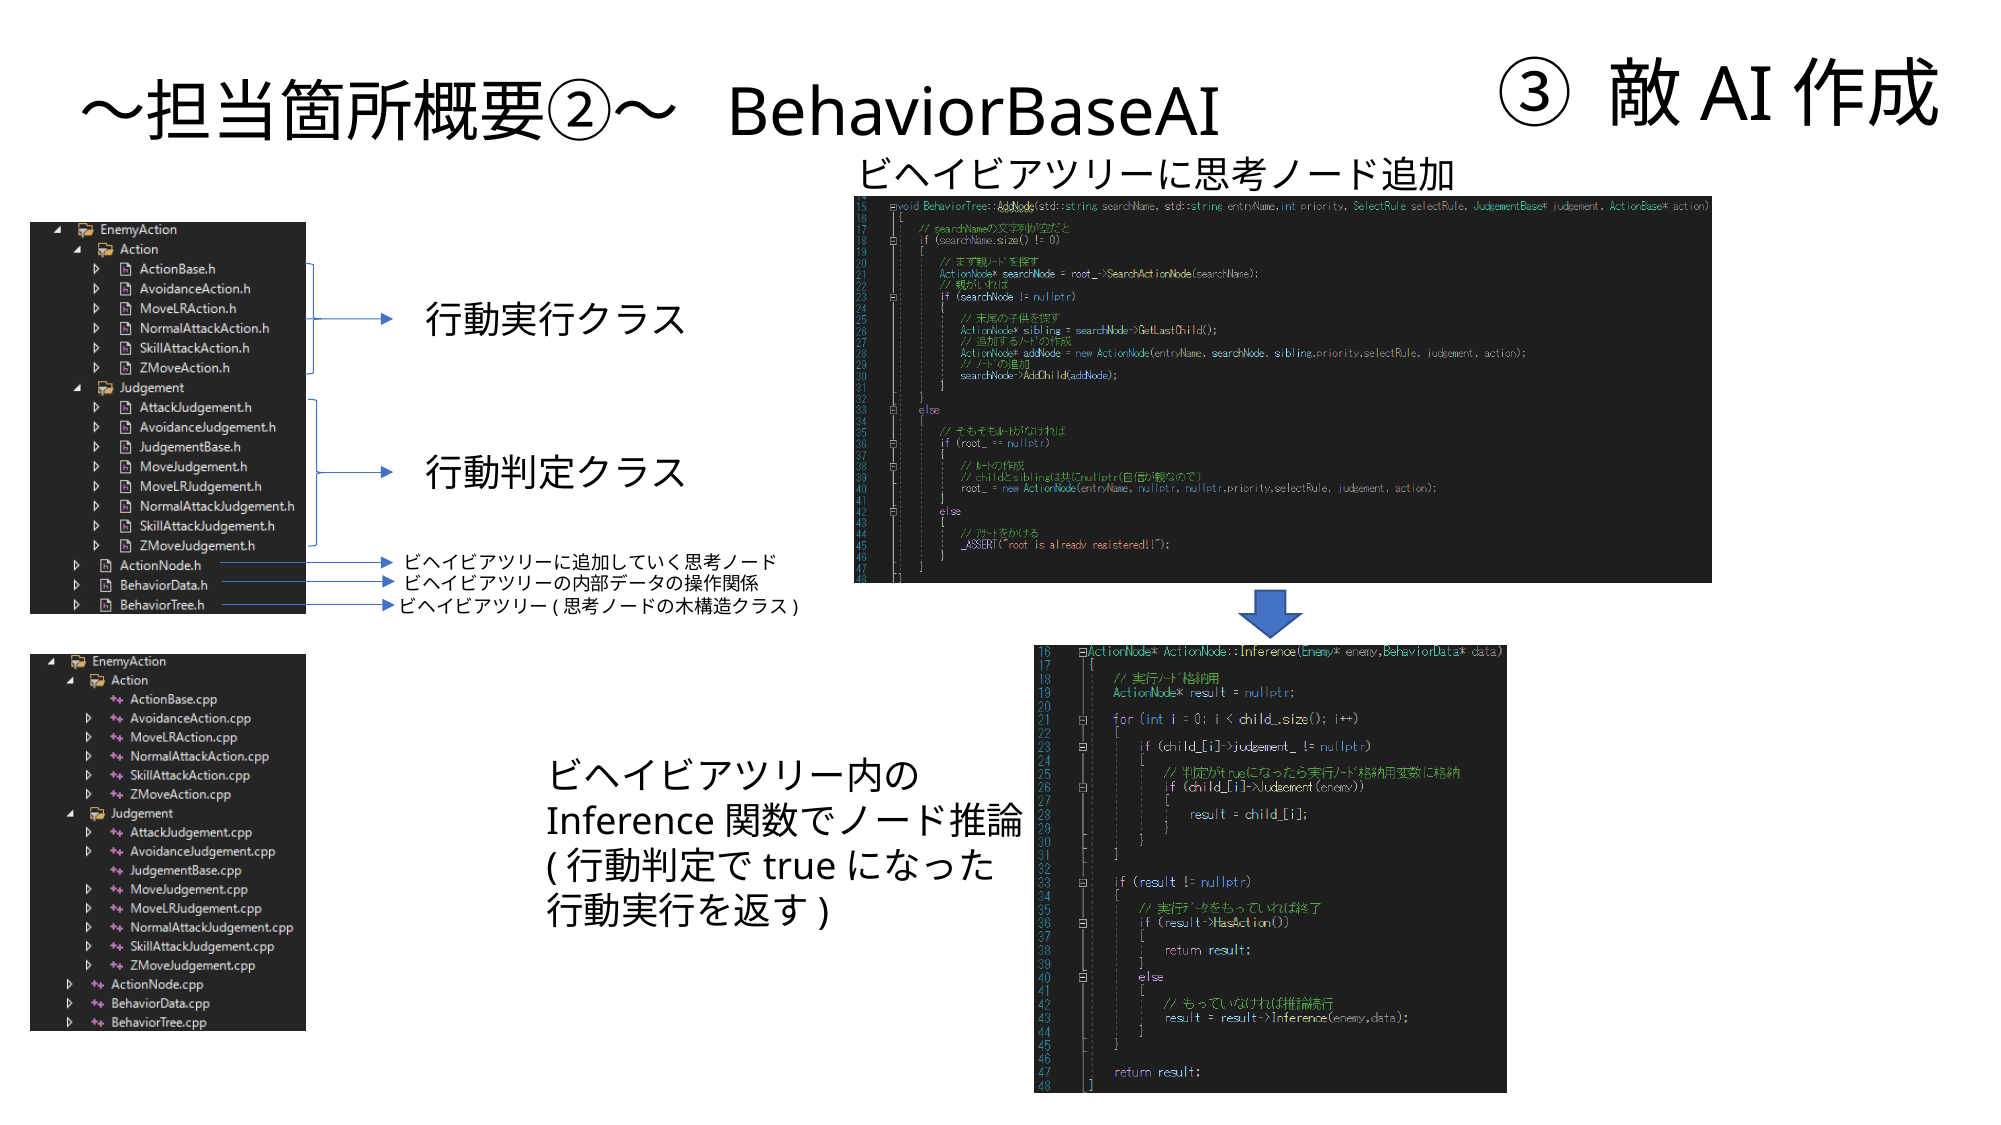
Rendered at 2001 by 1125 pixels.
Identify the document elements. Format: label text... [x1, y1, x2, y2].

text_box [306, 320, 315, 375]
text_box 行動実行クラス [411, 288, 703, 349]
text_box ビヘイビアツリーに追加していく思考ノード [388, 543, 794, 581]
text_box ビヘイビアツリーの内部データの操作関係 [388, 564, 775, 587]
text_box [308, 398, 325, 547]
text_box [306, 263, 318, 318]
picture [30, 654, 306, 1031]
text_box [1237, 589, 1304, 639]
text_box ビヘイビアツリー内の Inference関数でノード推論 (行動判定でtrueになった 行動実行を返す) [531, 744, 1034, 939]
text_box ビヘイビアツリーに思考ノード追加 [841, 144, 1471, 204]
picture [854, 196, 1712, 583]
text_box ビヘイビアツリー(思考ノードの木構造クラス) [383, 587, 813, 625]
text_box ～担当箇所概要②～ BehaviorBaseAI [64, 61, 1237, 156]
picture [1034, 645, 1507, 1093]
text_box 行動判定クラス [411, 441, 703, 502]
text_box ③ 敵AI作成 [1482, 38, 1957, 143]
picture [30, 222, 306, 615]
